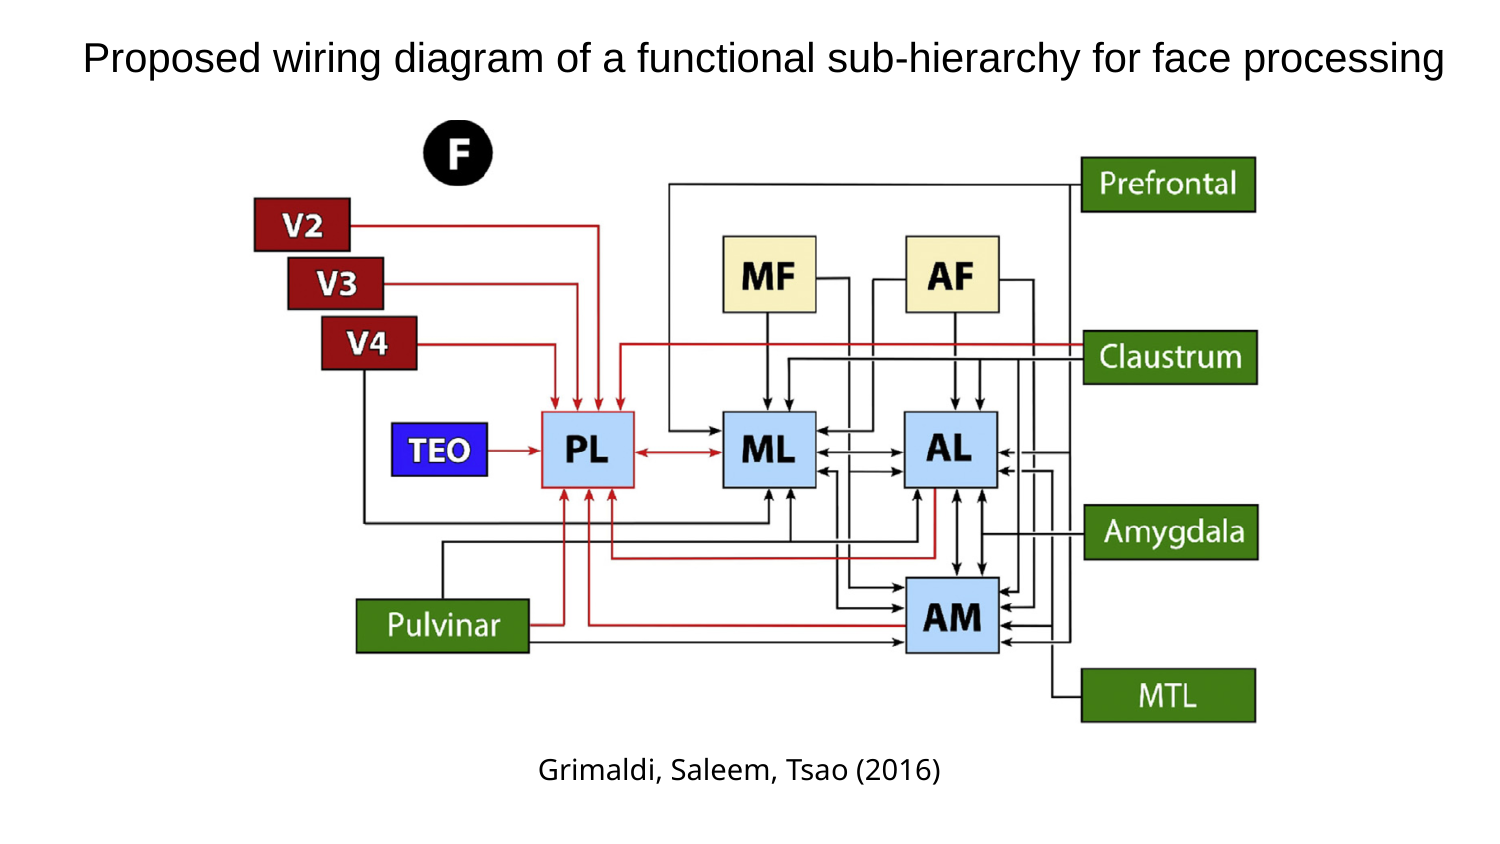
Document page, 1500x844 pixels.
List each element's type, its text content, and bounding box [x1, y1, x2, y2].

text_box Grimaldi, Saleem, Tsao (2016) [523, 749, 964, 794]
text_box Proposed wiring diagram of a functional sub-hierarchy for face processing [47, 23, 1482, 79]
picture [189, 120, 1297, 744]
